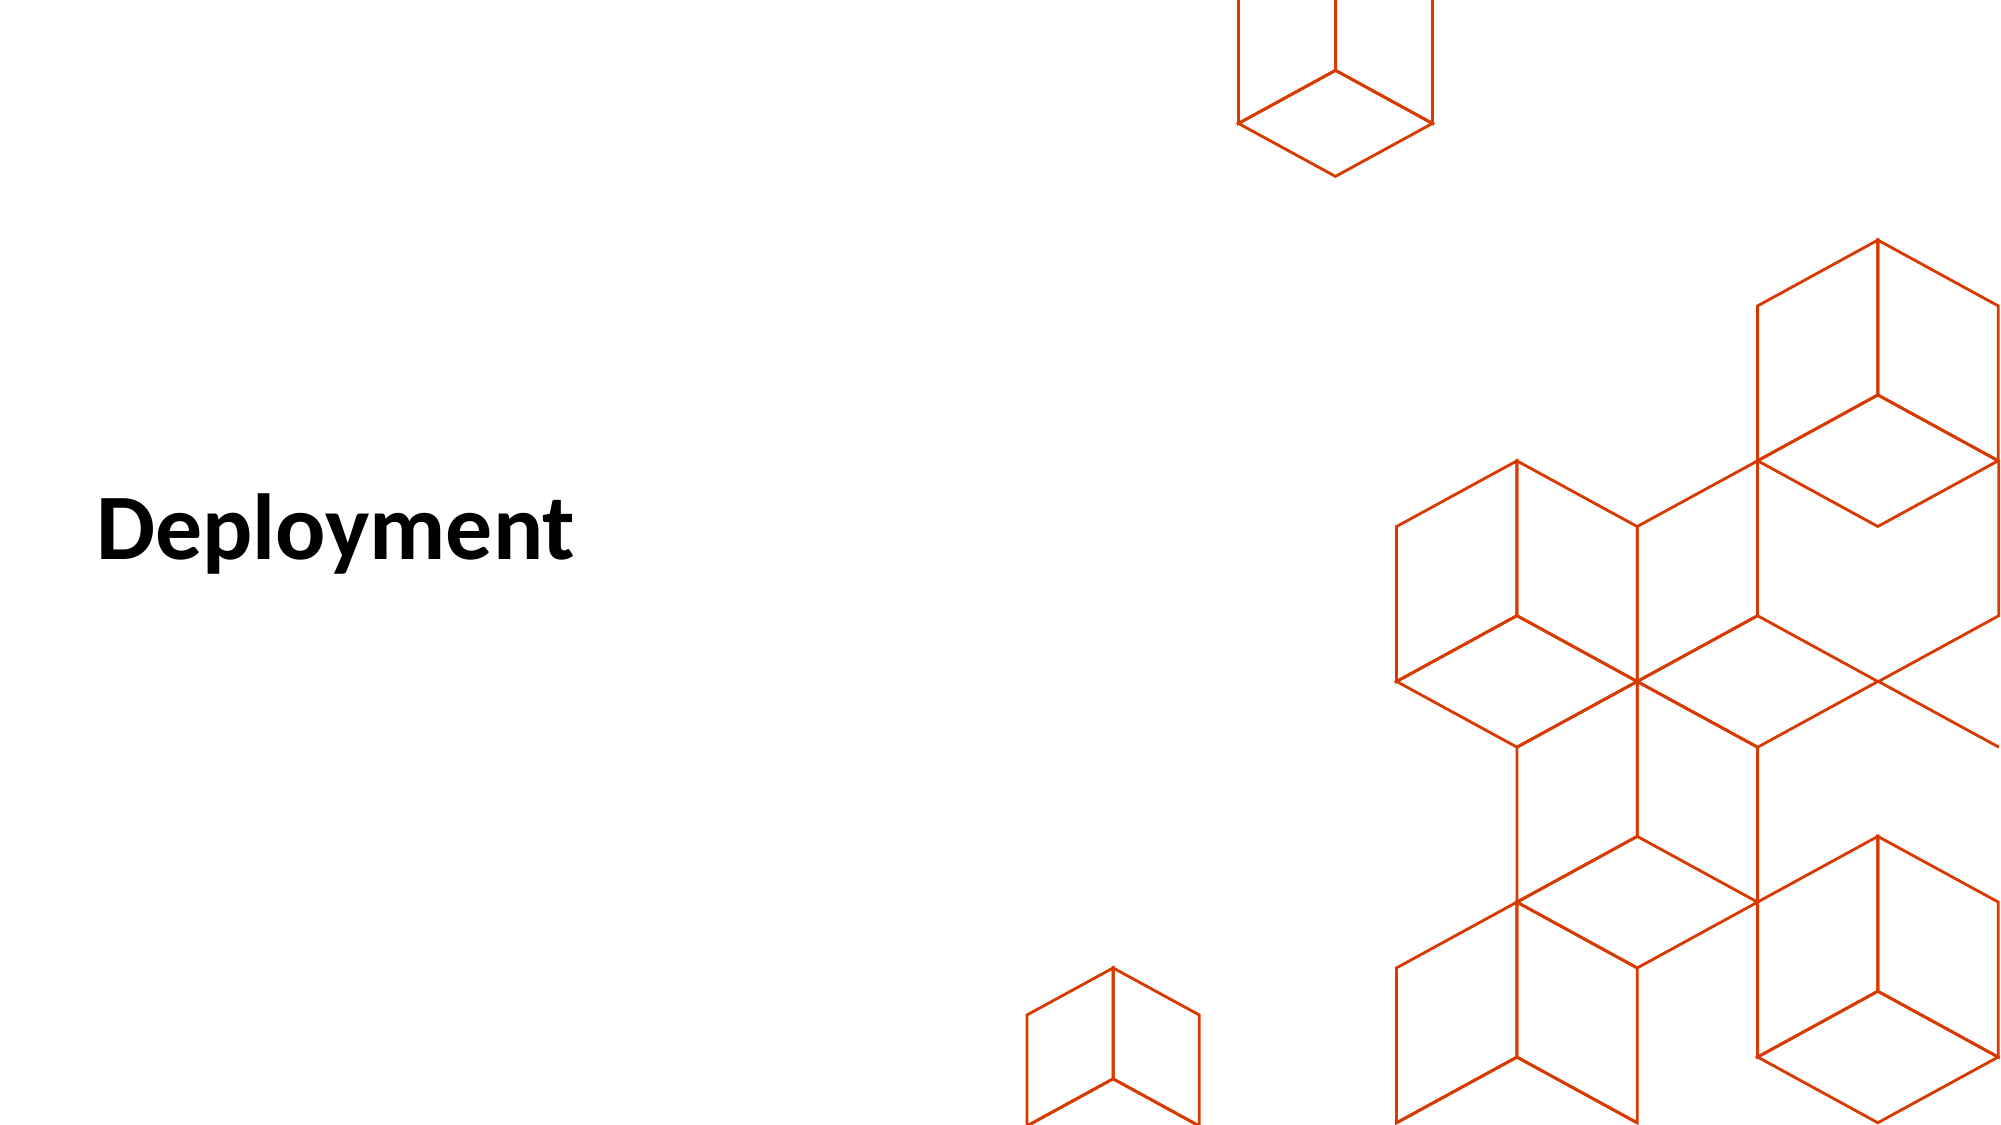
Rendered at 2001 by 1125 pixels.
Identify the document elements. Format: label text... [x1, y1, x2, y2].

title Deployment [96, 461, 1146, 580]
